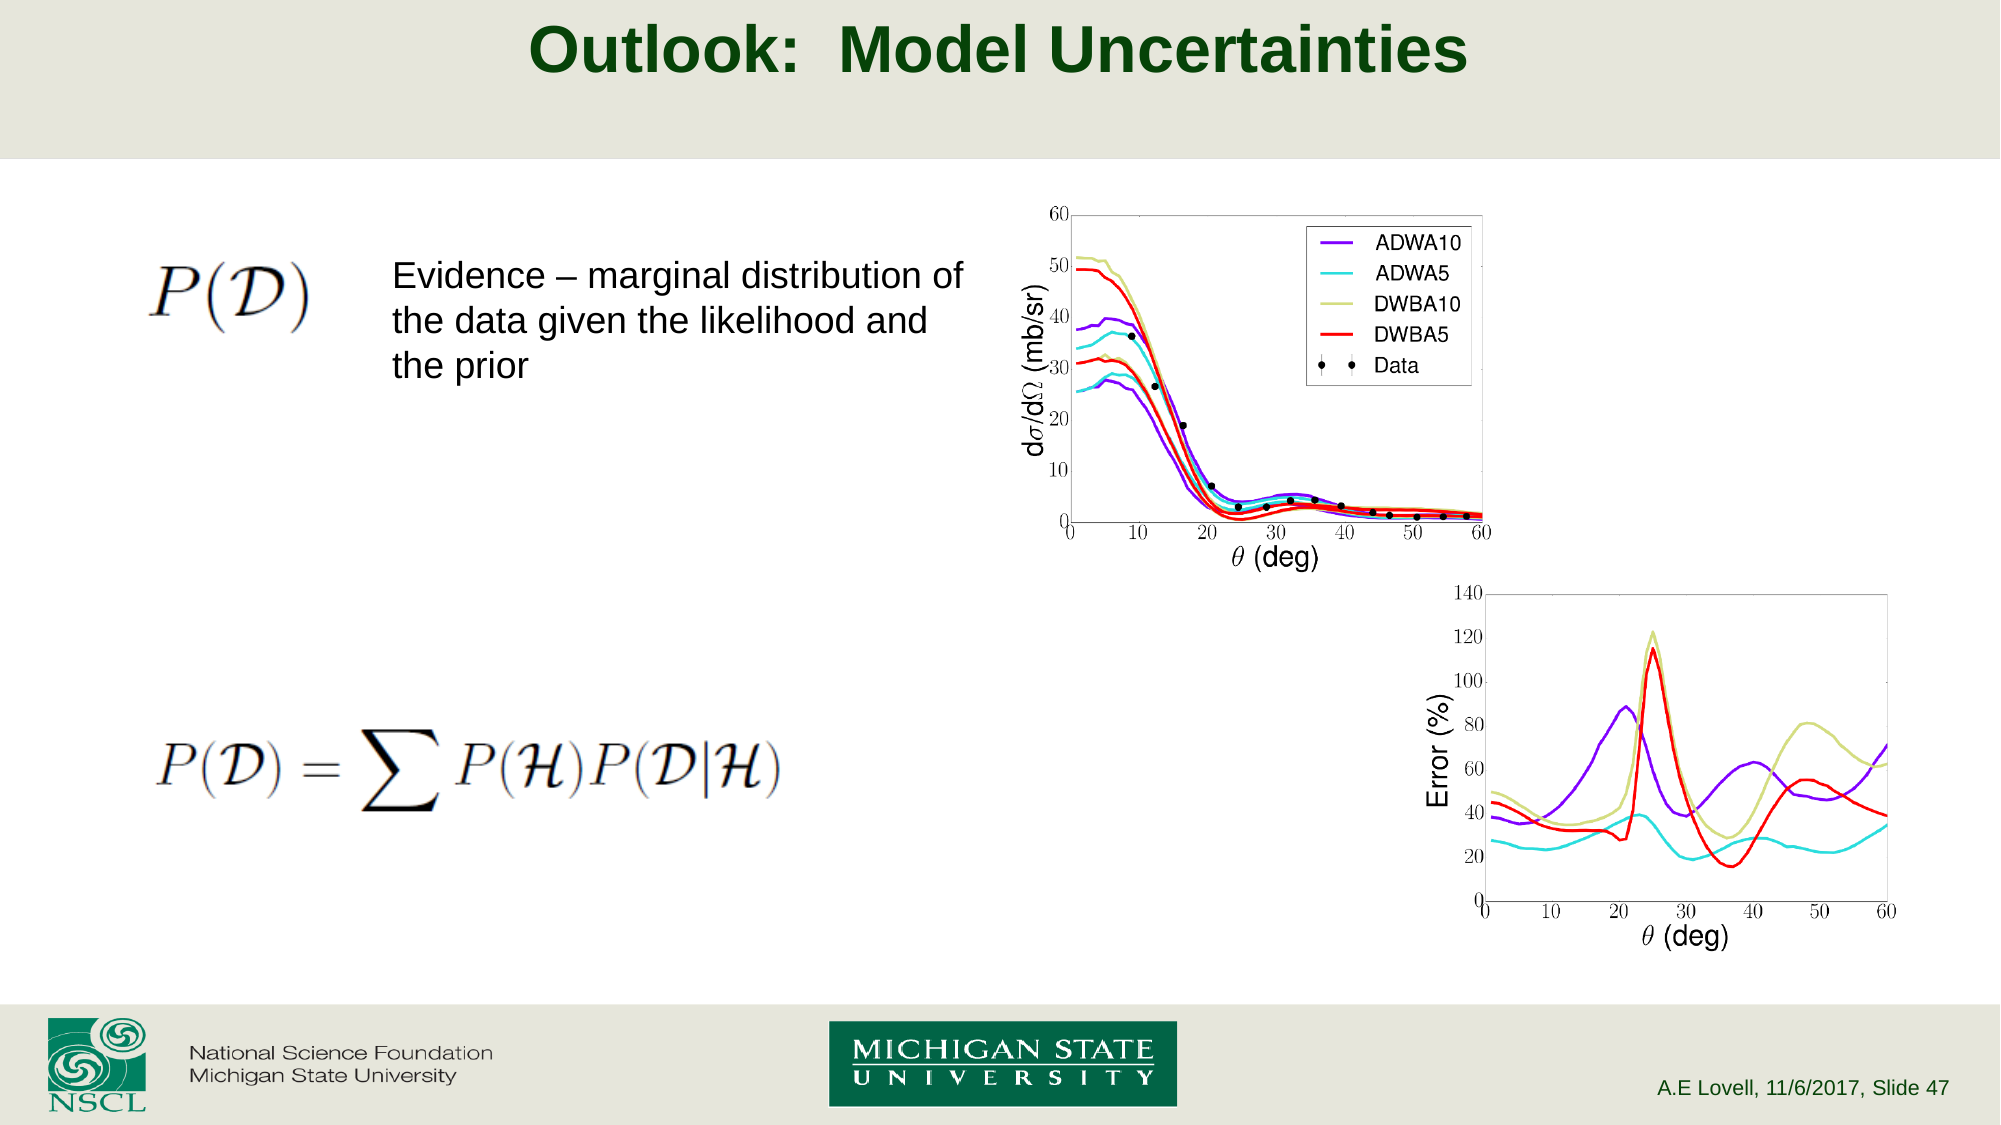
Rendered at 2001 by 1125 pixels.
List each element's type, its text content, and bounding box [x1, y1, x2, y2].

picture [0, 0, 2000, 1125]
text_box Evidence – marginal distribution of the data given the likelihood and the prior [377, 244, 979, 394]
title Outlook: Model Uncertainties [95, 12, 1905, 92]
